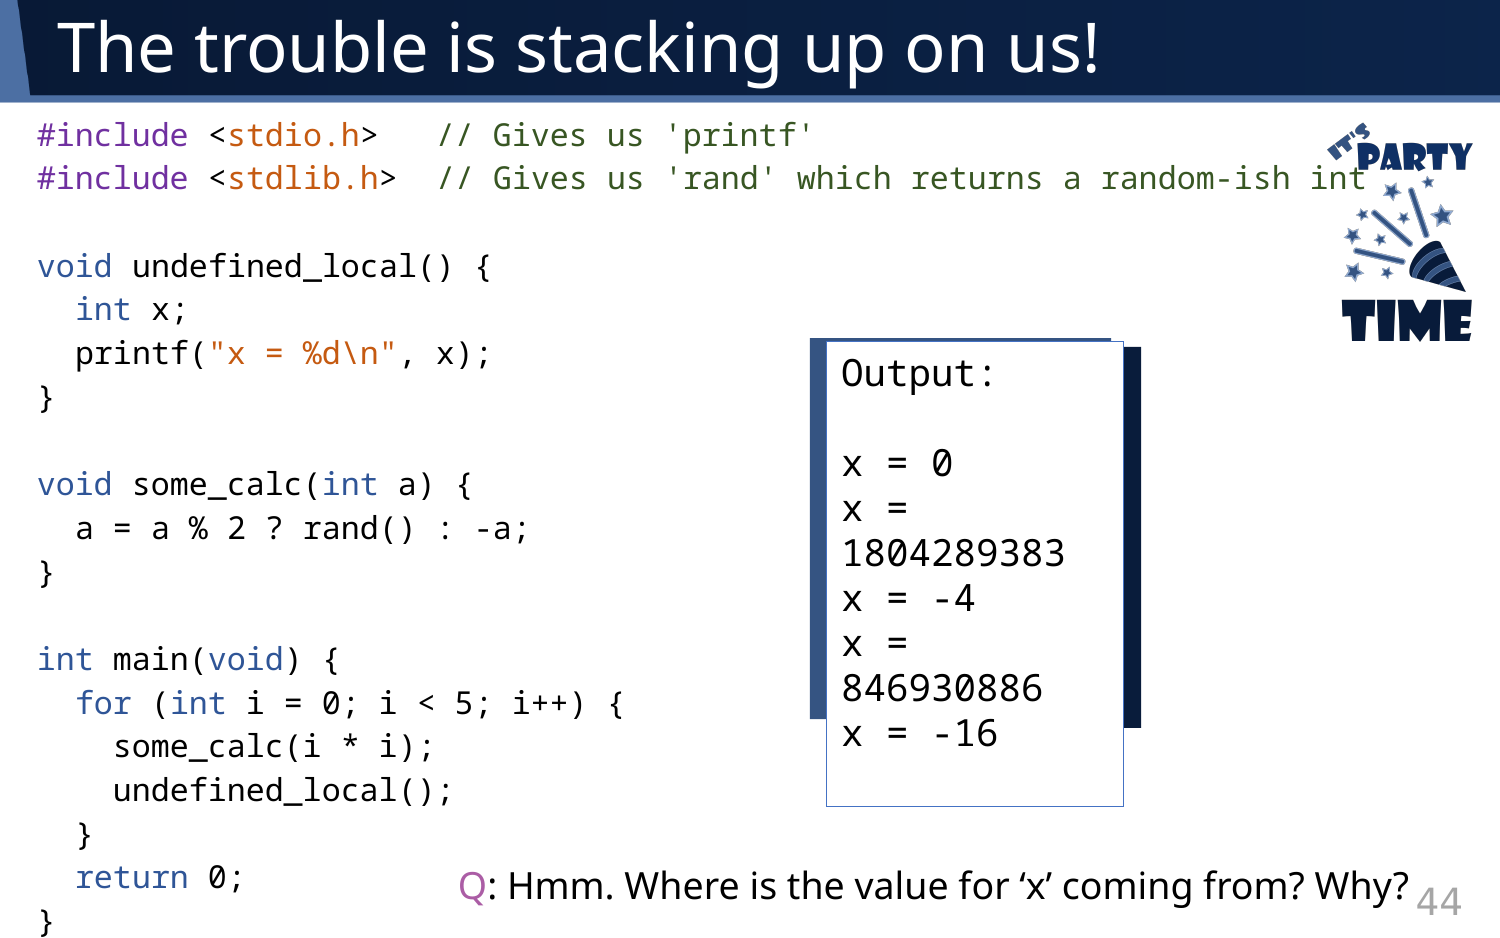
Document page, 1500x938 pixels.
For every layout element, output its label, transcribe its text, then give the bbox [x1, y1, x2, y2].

text_box Q: Hmm. Where is the value for ‘x’ coming from? Why? [443, 854, 1425, 915]
list #include <stdio.h> // Gives us 'printf' #include <stdlib.h> // Gives us 'rand' which returns a random-ish int void undefined_local() { int x; printf("x = %d\n", x); } void some_calc(int a) { a = a % 2 ? rand() : -a; } int main(void) { for (int i = 0; i < 5; i++) { some_calc(i * i); undefined_local(); } return 0; } [21, 111, 1473, 938]
text_box [809, 337, 1112, 720]
title The trouble is stacking up on us! [42, 3, 1500, 97]
picture [0, 0, 1500, 938]
text_box Output: x = 0 x = 1804289383 x = -4 x = 846930886 x = -16 [826, 341, 1124, 807]
text_box [1124, 346, 1142, 729]
slide_number 44 [1376, 875, 1478, 926]
